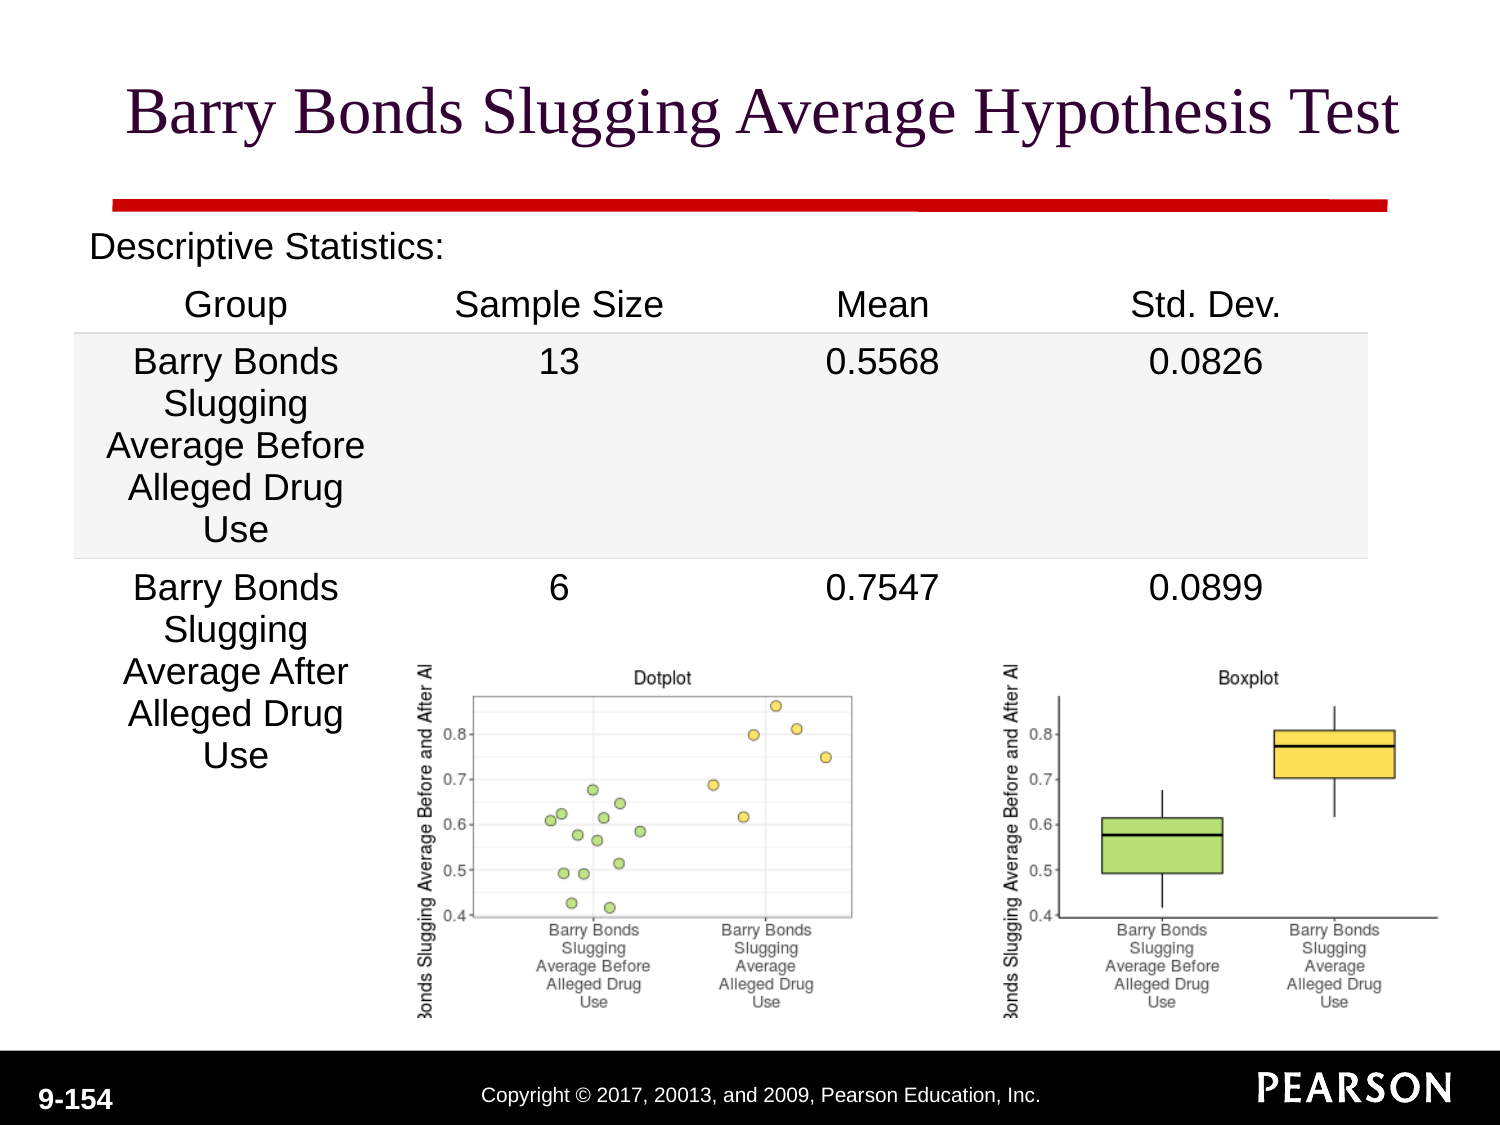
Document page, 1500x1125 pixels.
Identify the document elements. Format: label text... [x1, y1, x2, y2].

table_cell 13 [398, 334, 721, 558]
table_cell 0.0899 [1044, 559, 1368, 662]
table_cell Group [74, 275, 398, 332]
table_cell 6 [398, 559, 721, 784]
picture [414, 664, 859, 1018]
table_header Descriptive Statistics: [74, 218, 1368, 275]
picture [1001, 664, 1445, 1018]
table_cell Std. Dev. [1044, 275, 1368, 332]
table_cell Sample Size [398, 275, 721, 332]
table_cell Barry Bonds Slugging Average Before Alleged Drug Use [74, 334, 398, 558]
table_cell Mean [721, 275, 1044, 332]
table_cell 0.5568 [721, 334, 1044, 558]
title Barry Bonds Slugging Average Hypothesis Test [125, 45, 1425, 155]
table_cell 0.7547 [721, 559, 1044, 784]
table_cell 0.0826 [1044, 334, 1368, 558]
table_cell Barry Bonds Slugging Average After Alleged Drug Use [74, 559, 398, 784]
